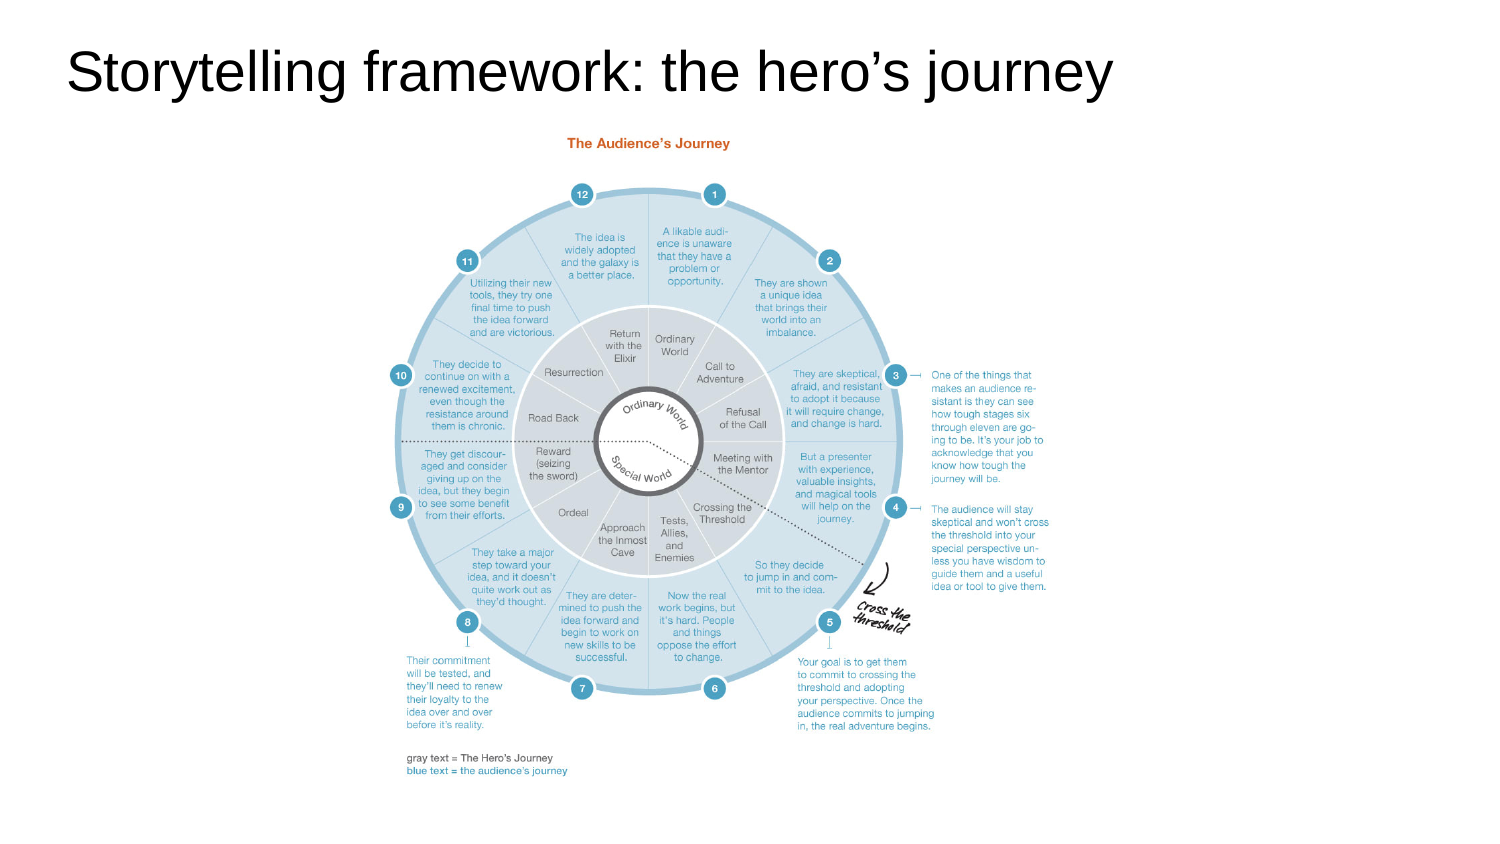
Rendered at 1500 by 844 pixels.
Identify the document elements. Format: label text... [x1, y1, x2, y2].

picture [361, 118, 1062, 794]
title Storytelling framework: the hero’s journey [51, 25, 1449, 120]
